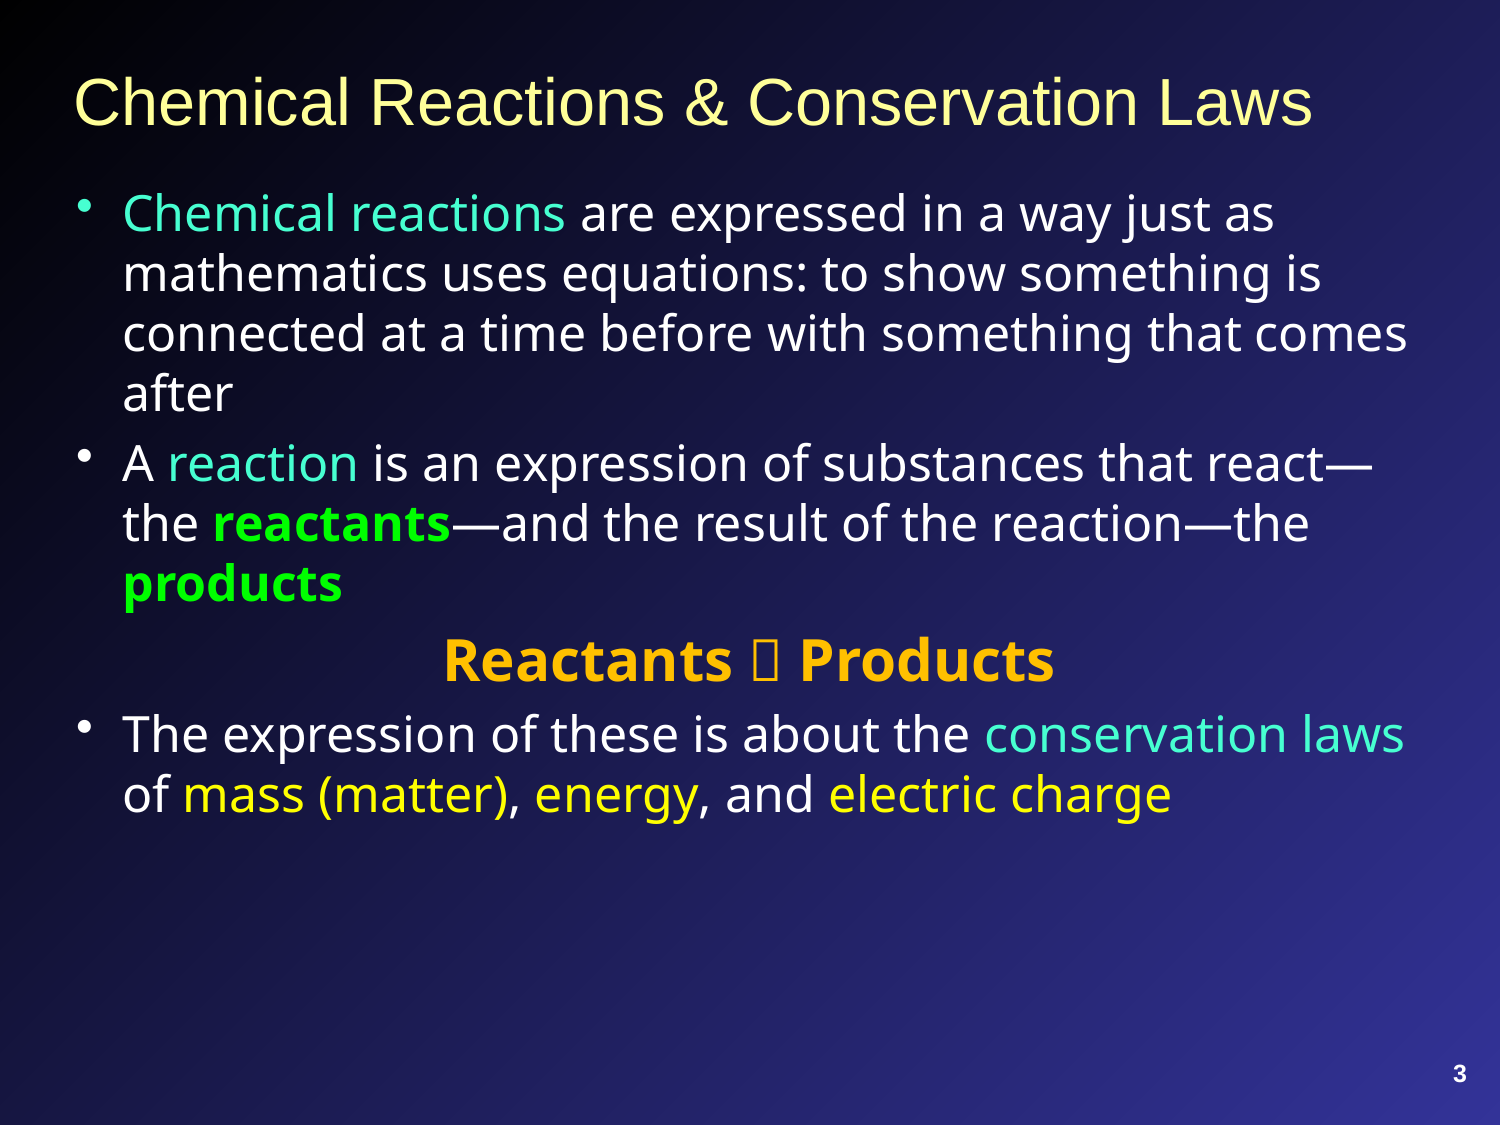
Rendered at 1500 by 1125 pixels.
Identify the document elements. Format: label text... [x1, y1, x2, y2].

title Chemical Reactions & Conservation Laws [58, 50, 1441, 148]
slide_number 3 [1144, 1042, 1482, 1103]
list Chemical reactions are expressed in a way just as mathematics uses equations: to show something is connected at a time before with something that comes after A reaction is an expression of substances that react—the reactants—and the result of the reaction—the products Reactants  Products The expression of these is about the conservation laws of mass (matter), energy, and electric charge [60, 173, 1438, 1075]
